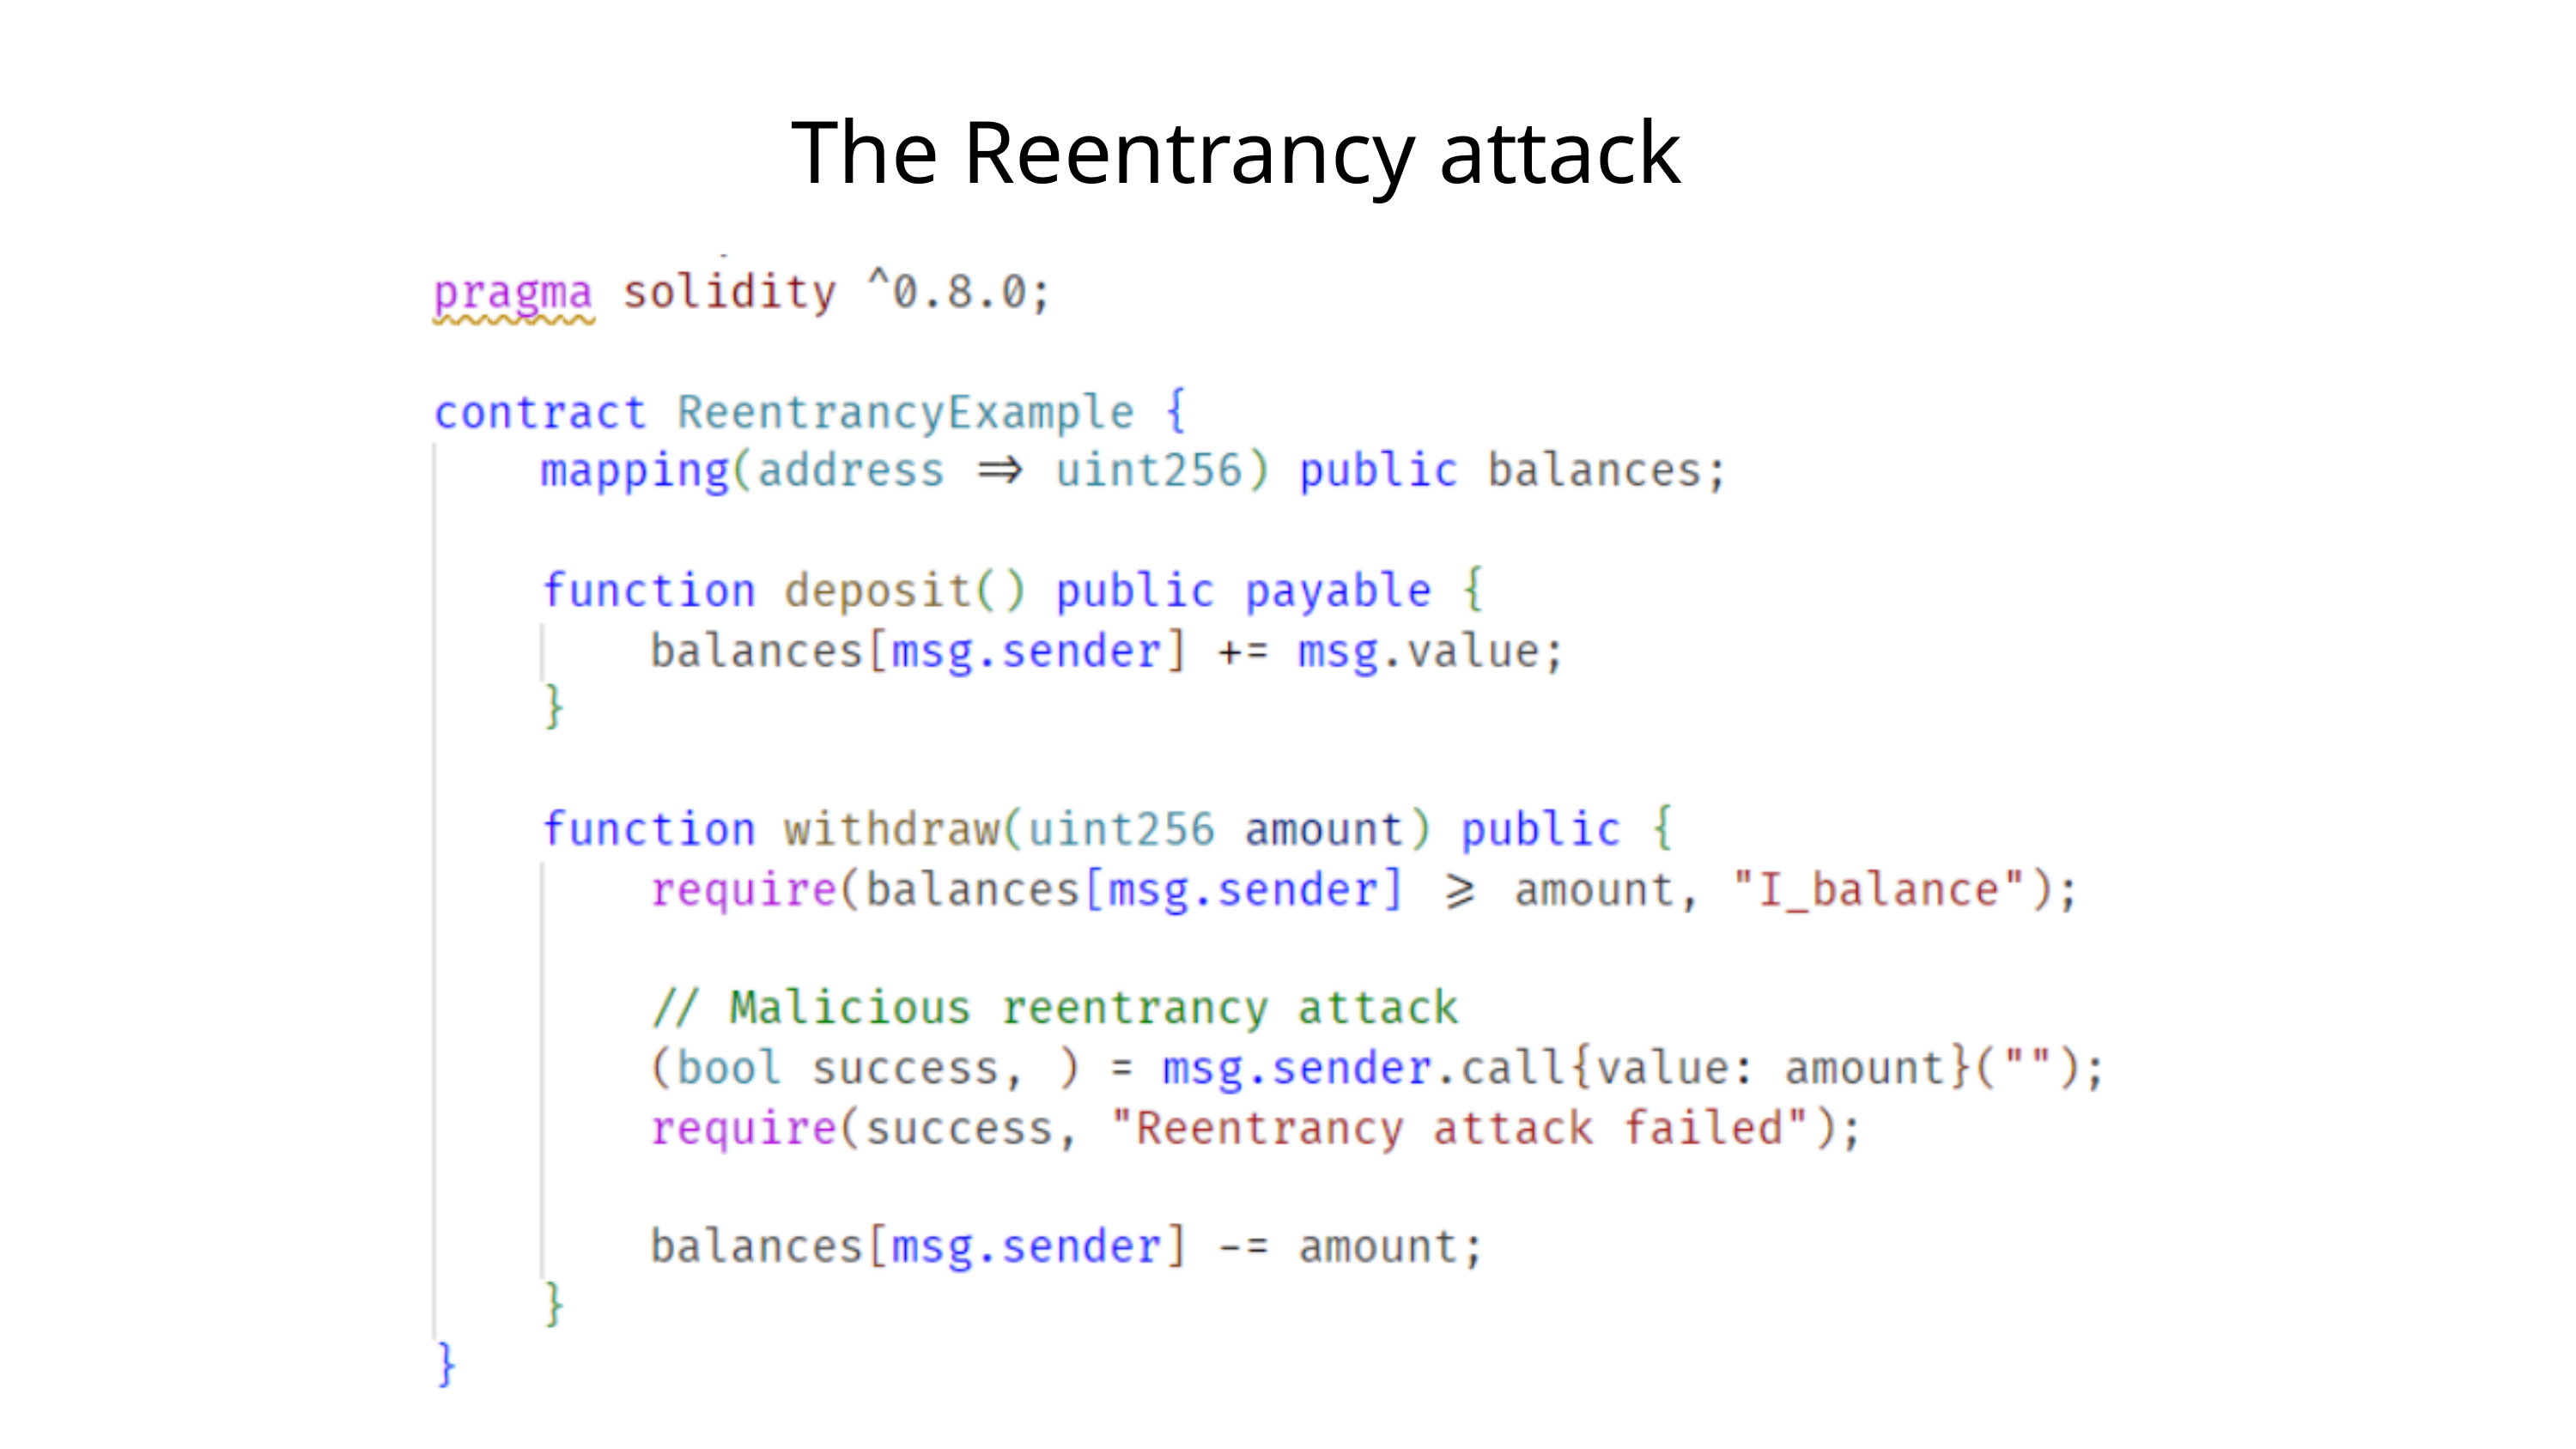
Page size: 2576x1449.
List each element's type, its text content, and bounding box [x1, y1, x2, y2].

text_box [400, 233, 2176, 1412]
text_box The Reentrancy attack [772, 80, 1726, 201]
